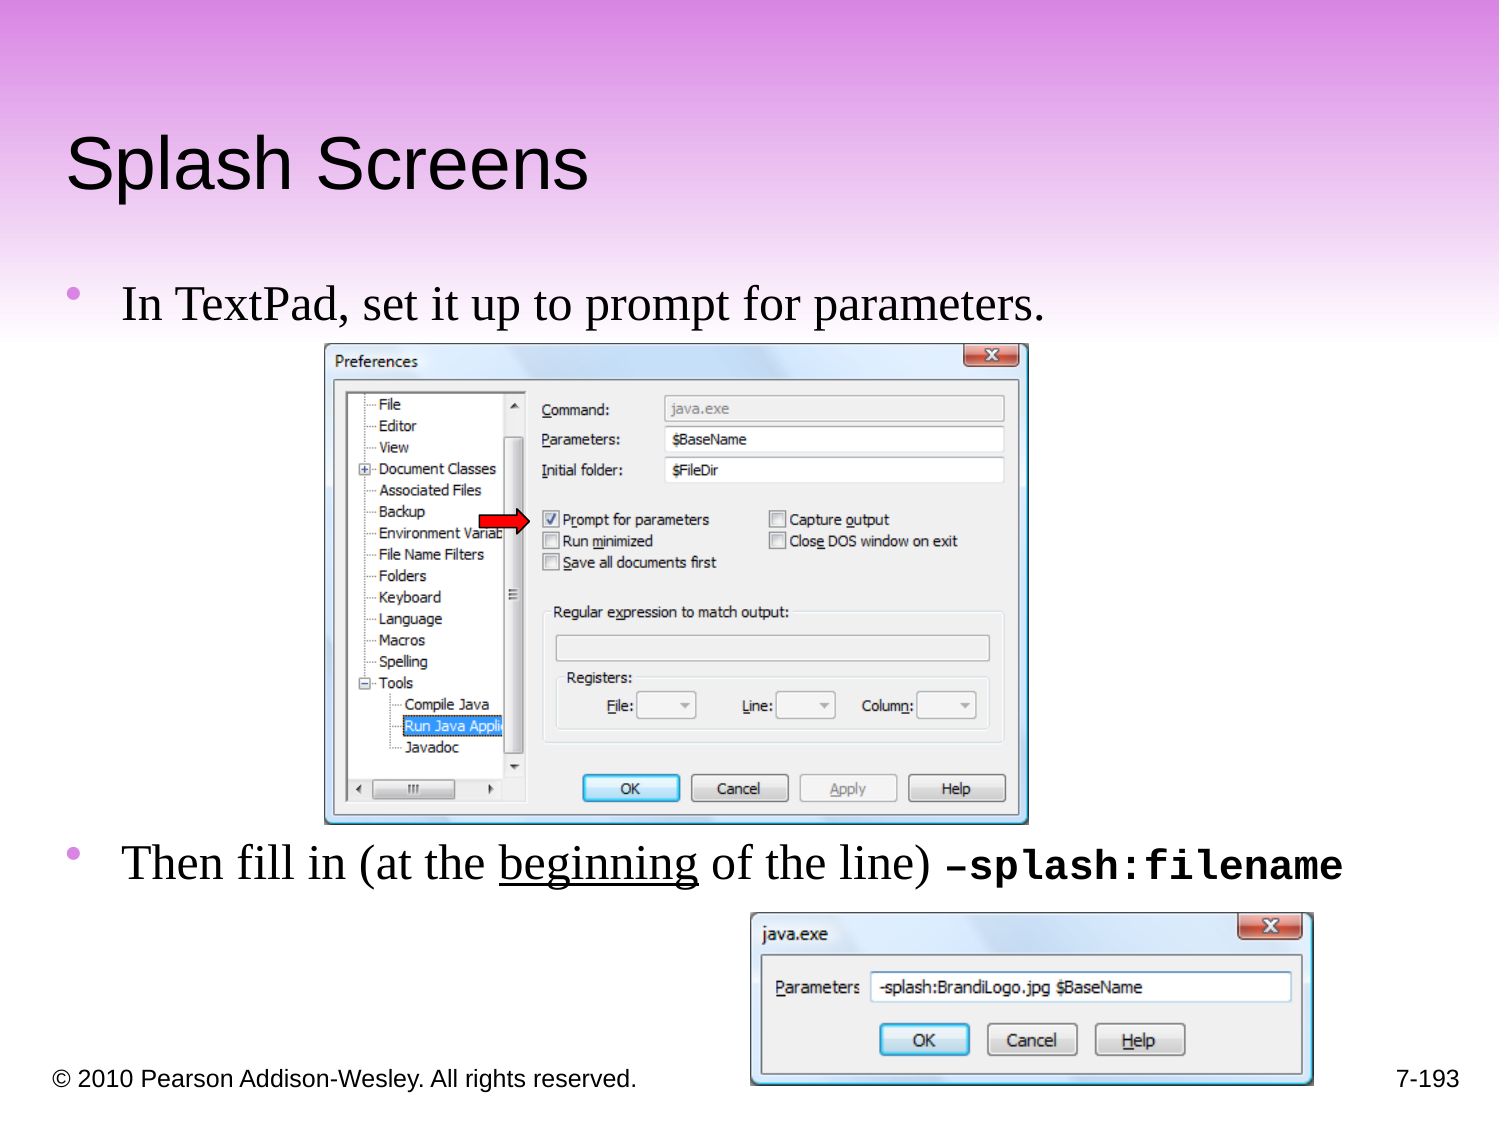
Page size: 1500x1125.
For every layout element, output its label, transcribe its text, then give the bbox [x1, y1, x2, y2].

picture [749, 912, 1315, 1087]
slide_number 7-193 [1162, 1024, 1476, 1101]
picture [324, 343, 1029, 826]
title Splash Screens [50, 49, 1463, 213]
list In TextPad, set it up to prompt for parameters. Then fill in (at the beginning of the line) –splash:filename [50, 262, 1411, 1050]
